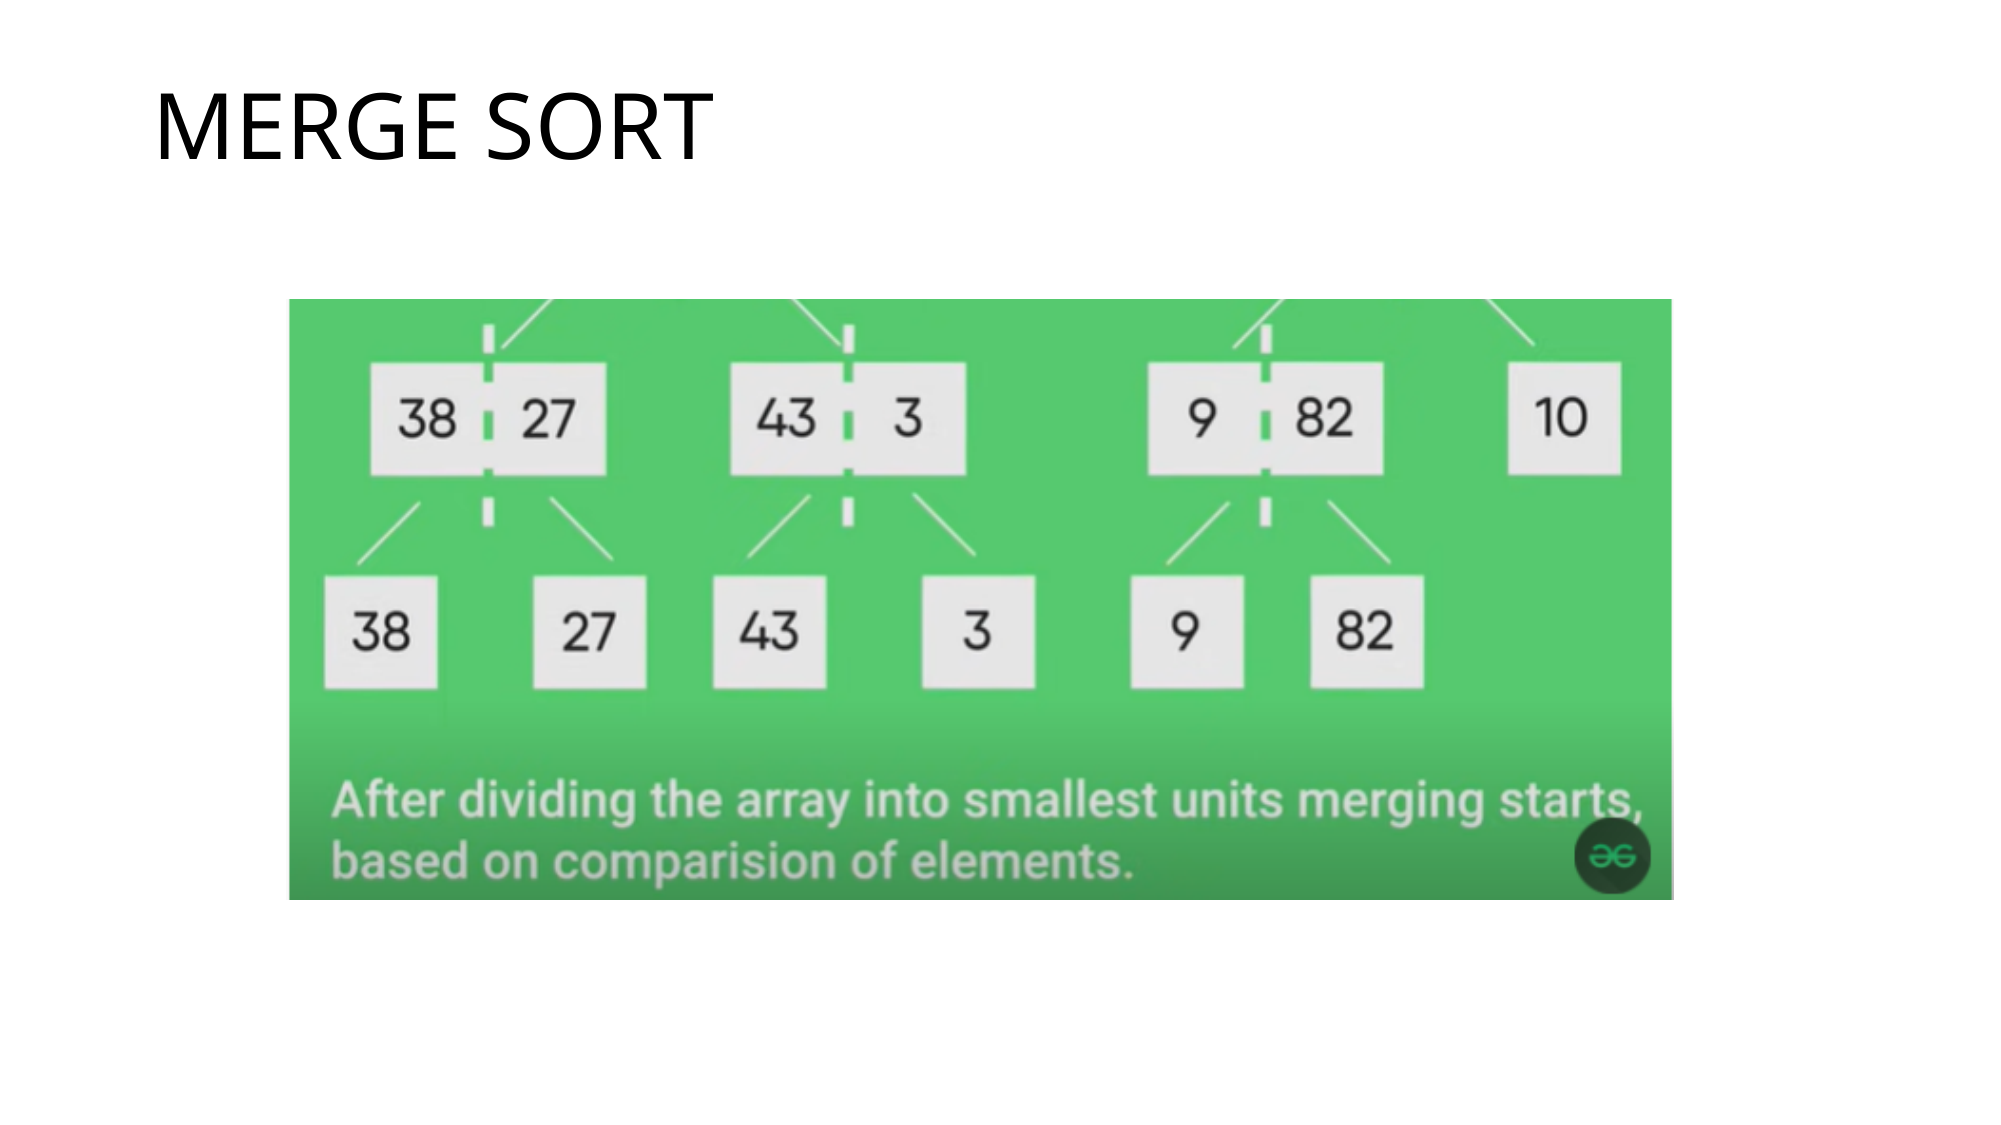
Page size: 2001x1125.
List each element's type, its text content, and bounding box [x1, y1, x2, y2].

title MERGE SORT [137, 21, 1863, 239]
picture [286, 299, 1674, 900]
